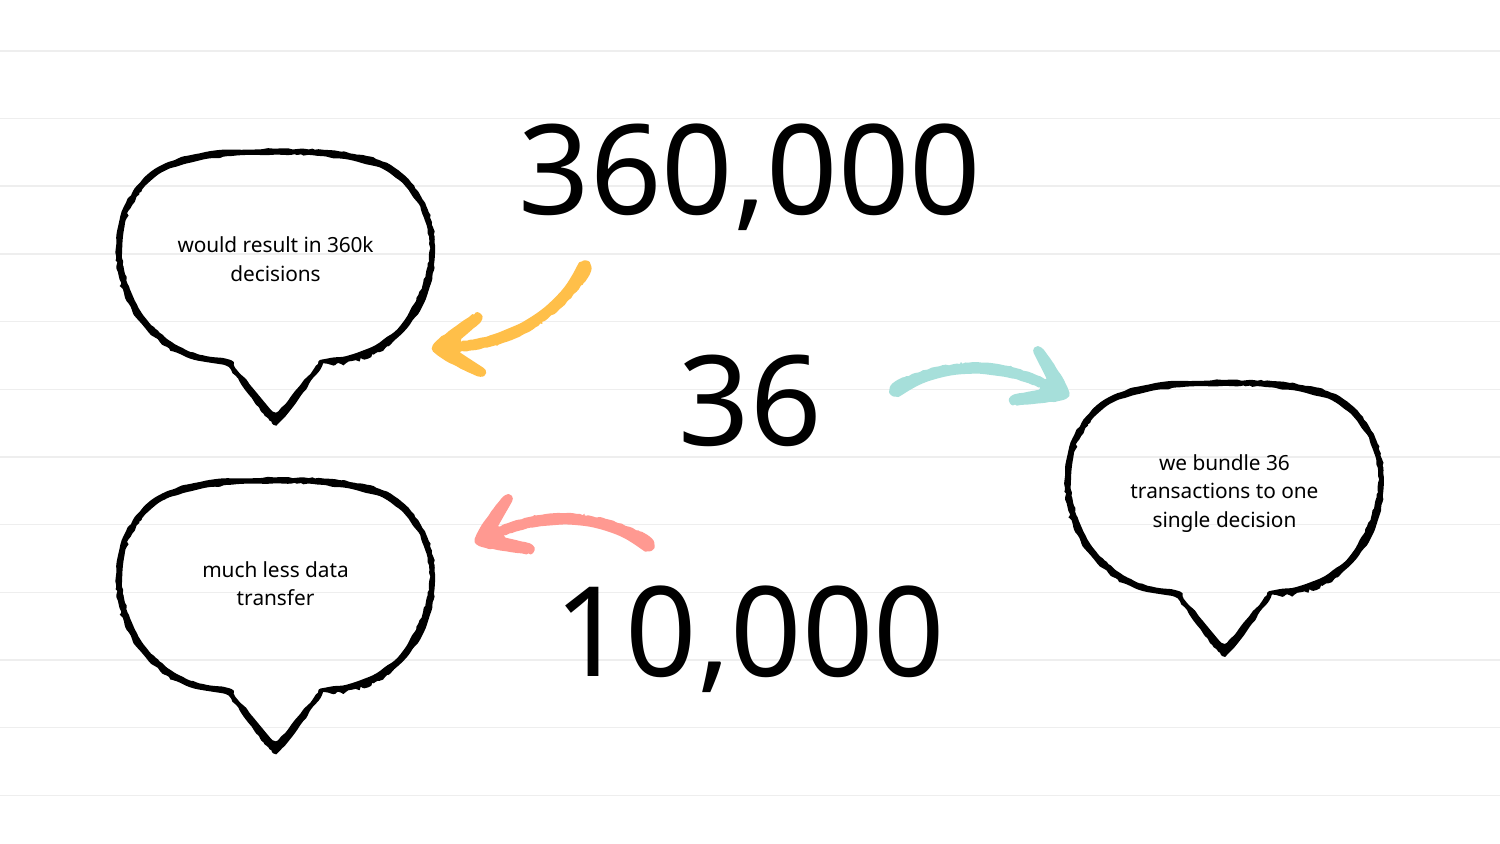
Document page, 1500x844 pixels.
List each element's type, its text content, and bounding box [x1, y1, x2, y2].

title 36 [410, 346, 1090, 445]
title 10,000 [410, 577, 1090, 676]
text_box [1064, 379, 1384, 657]
text_box [432, 260, 592, 346]
text_box [115, 148, 436, 426]
subtitle much less data transfer [151, 537, 400, 584]
subtitle would result in 360k decisions [151, 213, 400, 260]
title 360,000 [410, 114, 1090, 214]
subtitle we bundle 36 transactions to one single decision [1100, 430, 1349, 477]
text_box [889, 346, 1070, 406]
text_box [115, 476, 436, 755]
text_box [474, 494, 655, 555]
